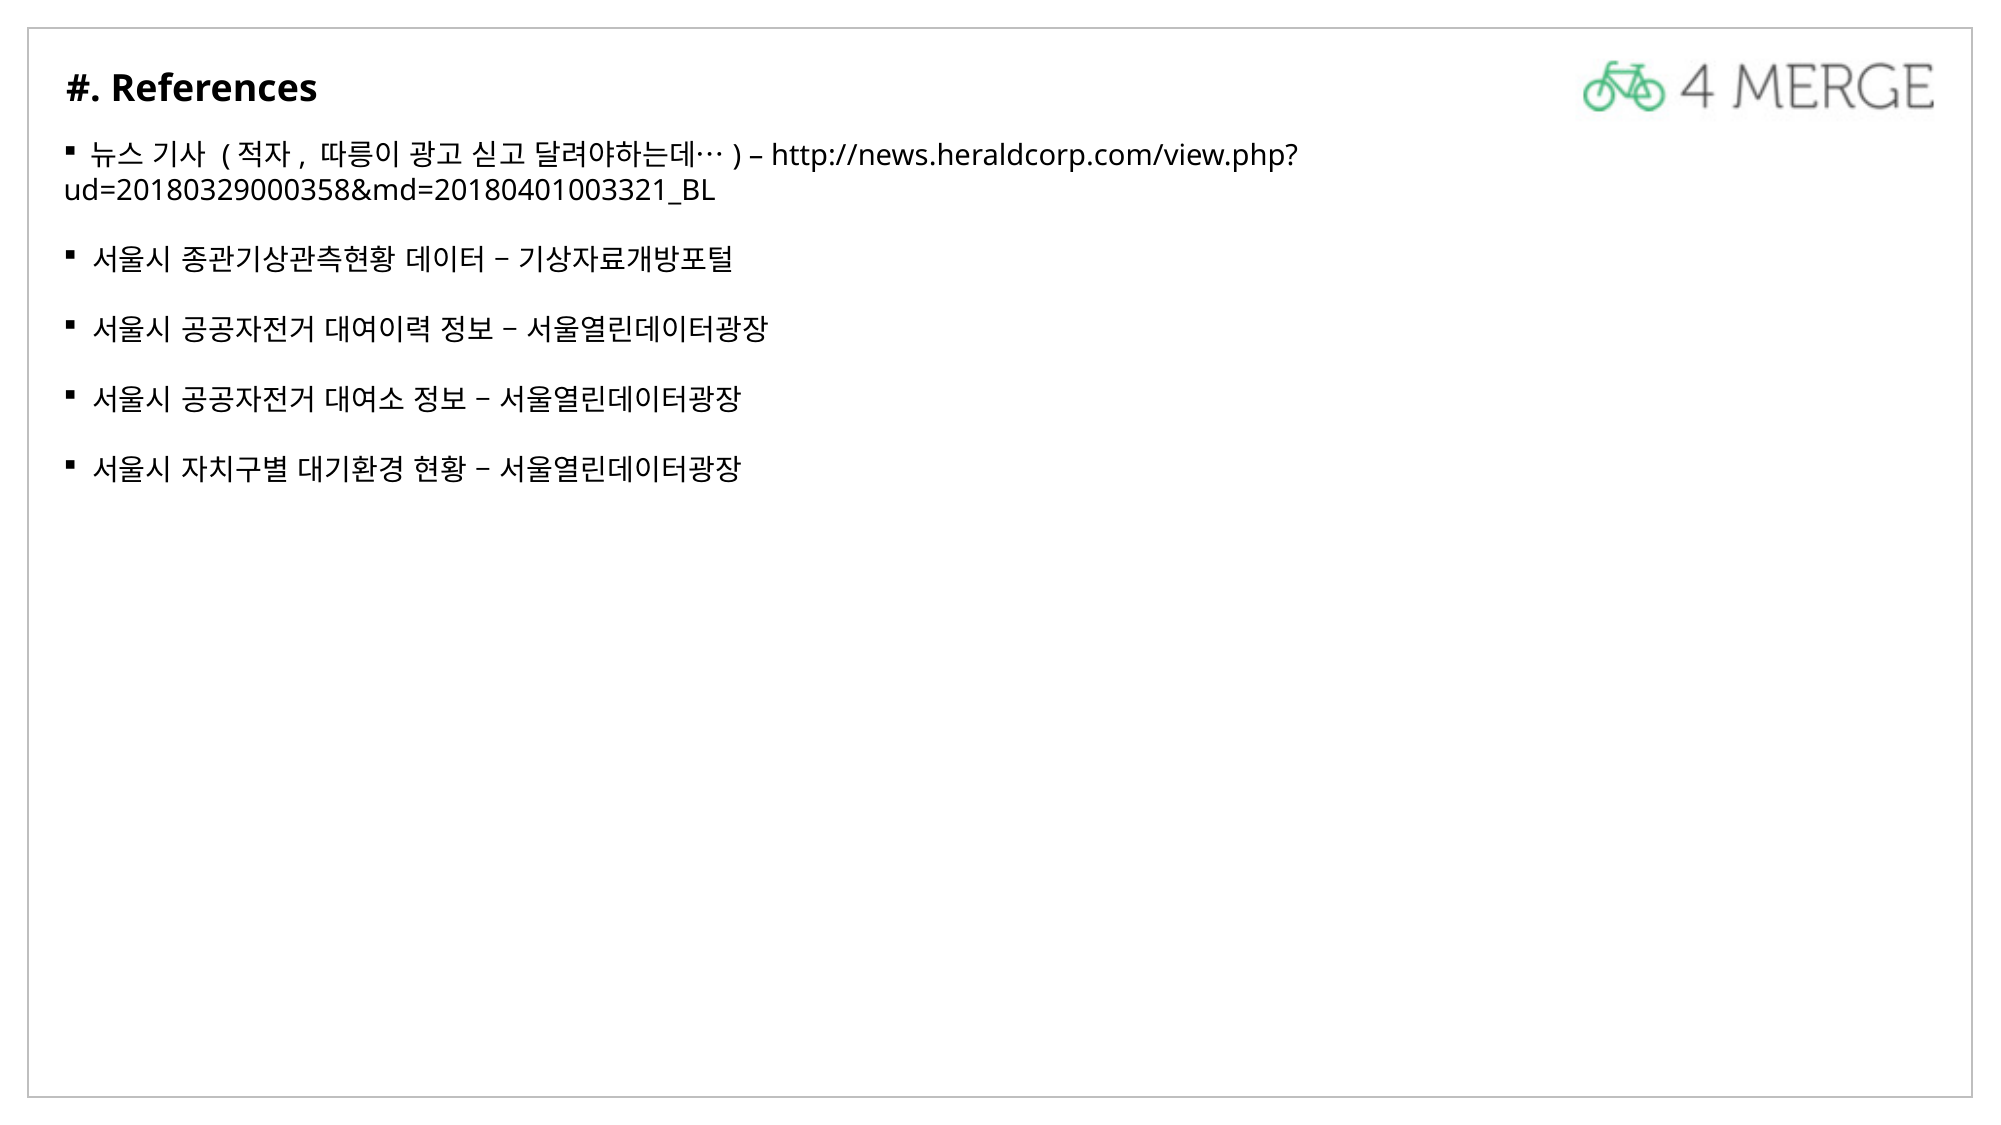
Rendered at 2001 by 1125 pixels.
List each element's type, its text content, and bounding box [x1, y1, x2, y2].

picture [1545, 32, 1971, 141]
text_box #. References [51, 56, 1025, 117]
text_box 뉴스 기사 (적자, 따릉이 광고 싣고 달려야하는데…) – http://news.heraldcorp.com/view.php?ud=20180329000358&md=20180401003321_BL 서울시 종관기상관측현황 데이터 – 기상자료개방포털 서울시 공공자전거 대여이력 정보 – 서울열린데이터광장 서울시 공공자전거 대여소 정보 – 서울열린데이터광장 서울시 자치구별 대기환경 현황 – 서울열린데이터광장 [48, 129, 1954, 634]
